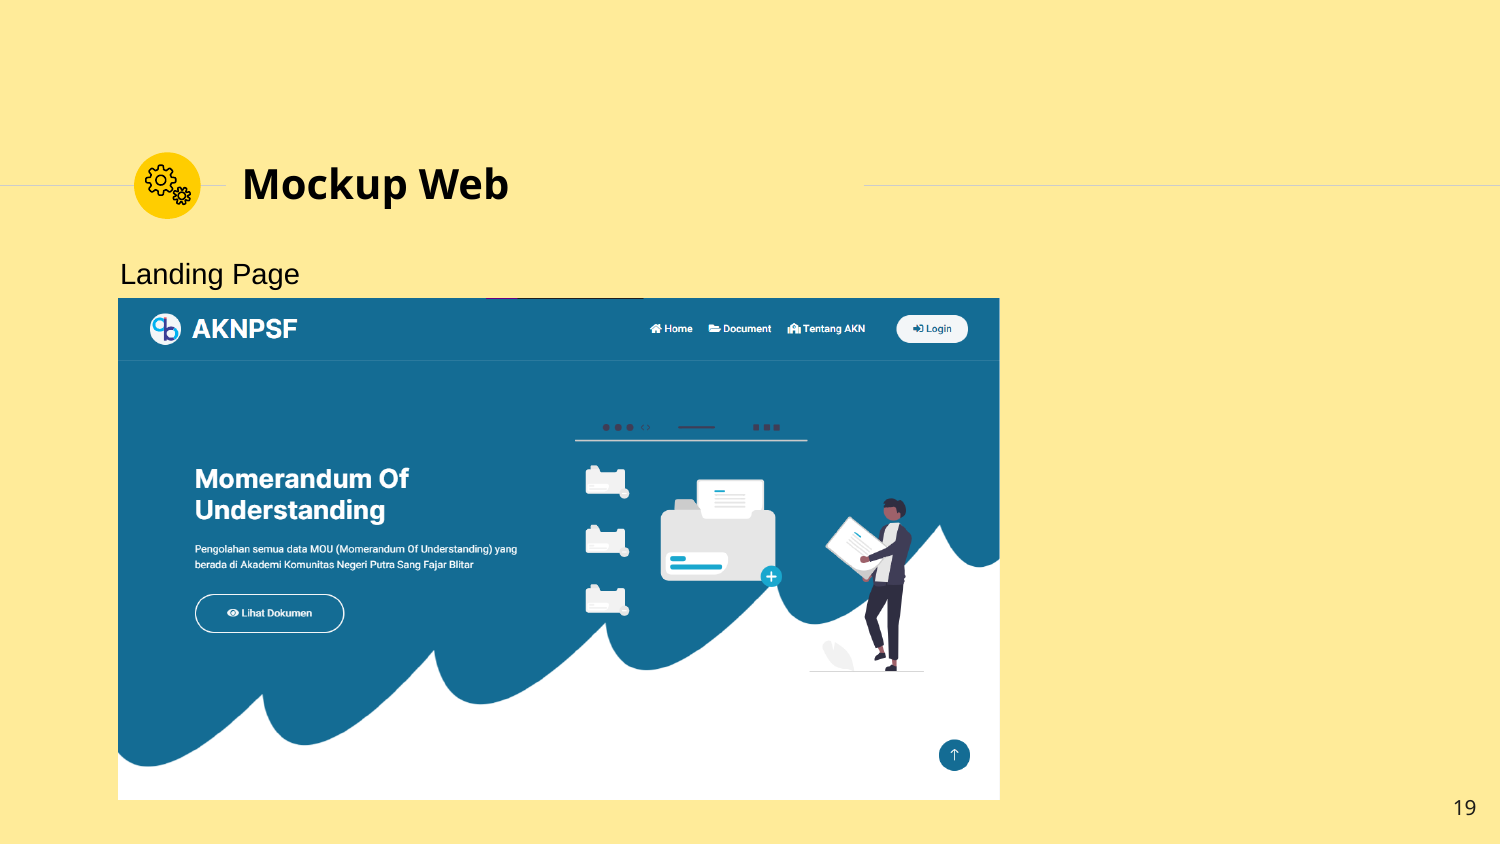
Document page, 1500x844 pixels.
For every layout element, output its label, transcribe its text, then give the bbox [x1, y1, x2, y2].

text_box Landing Page [105, 247, 316, 298]
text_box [145, 164, 191, 205]
slide_number 19 [1401, 779, 1492, 844]
picture [117, 297, 1000, 800]
title Mockup Web [226, 146, 863, 219]
